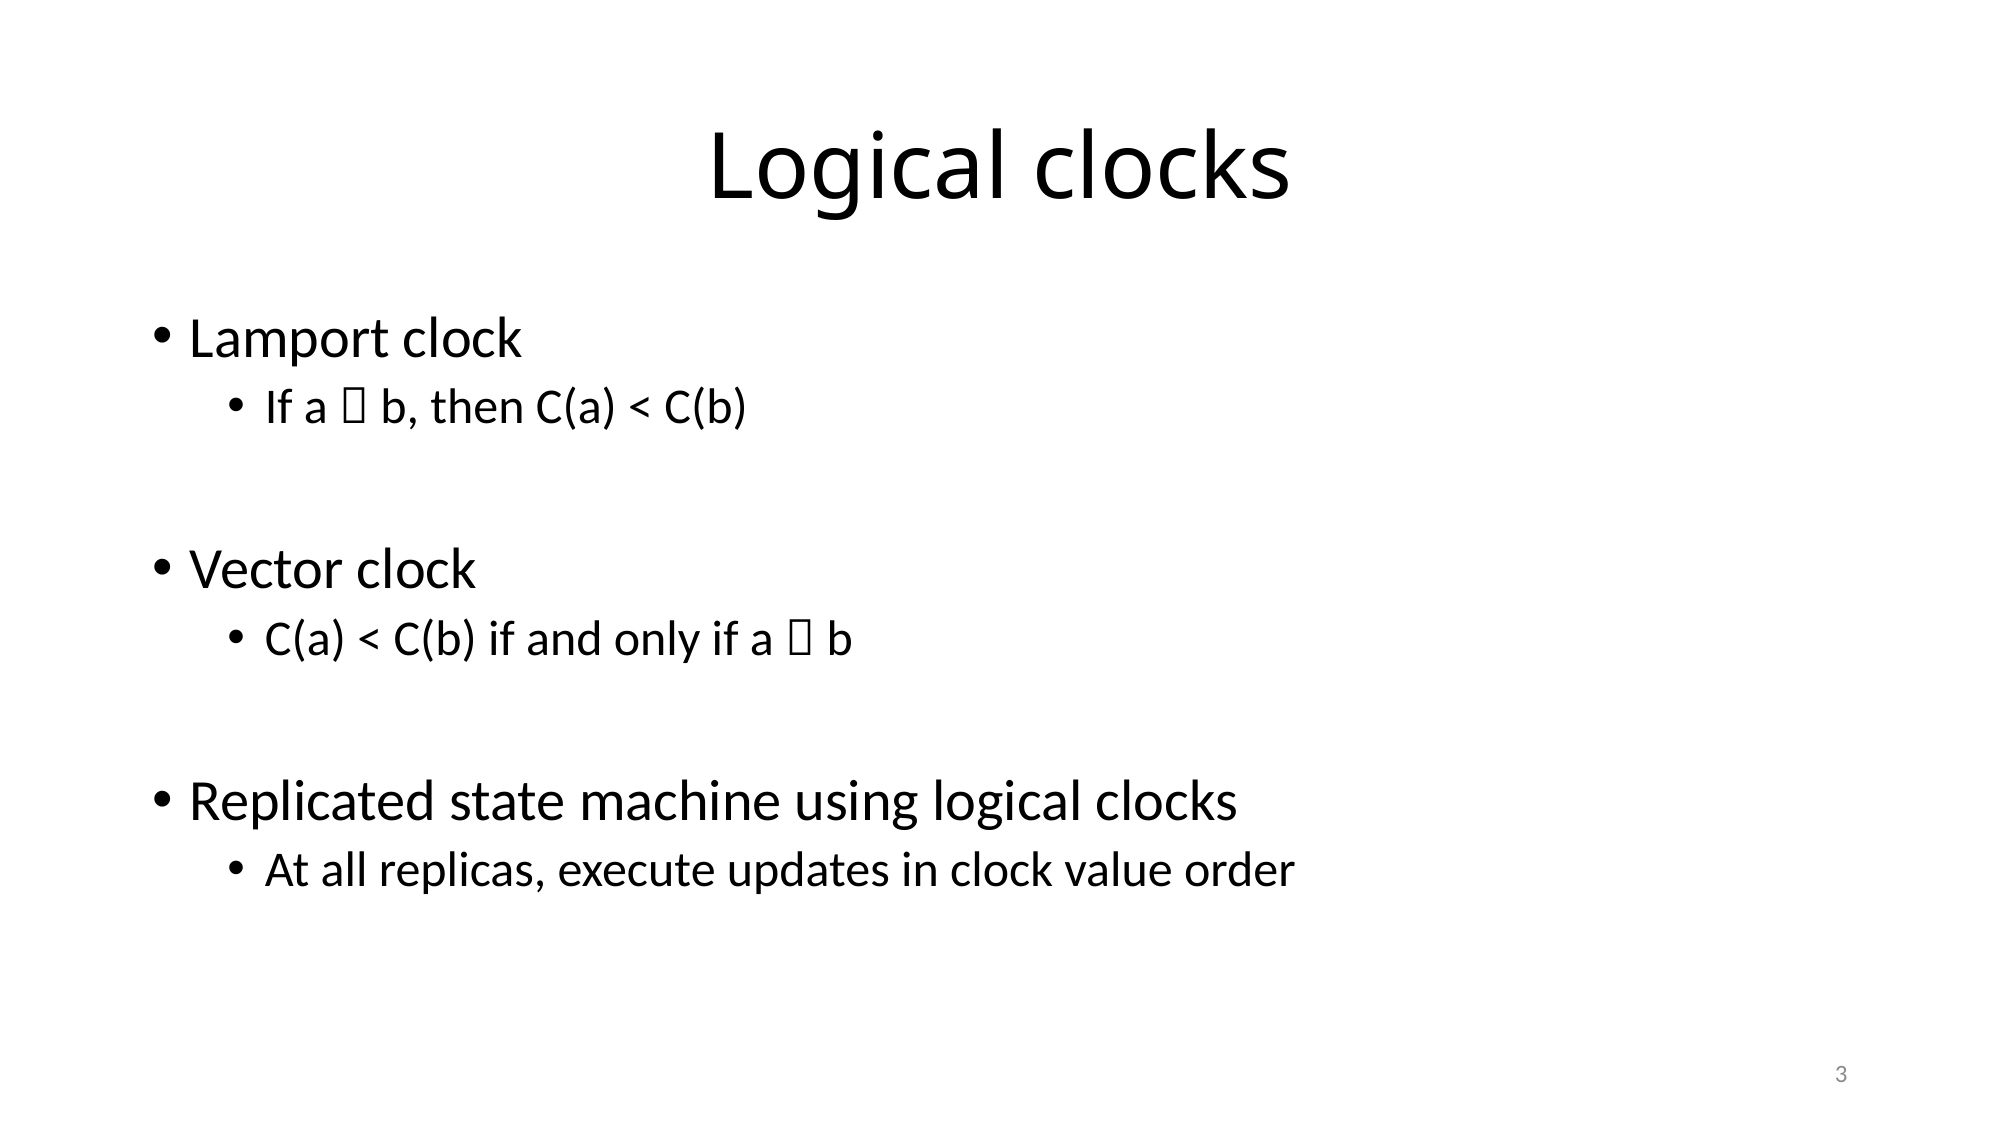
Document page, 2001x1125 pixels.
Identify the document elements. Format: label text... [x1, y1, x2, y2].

list Lamport clock If a  b, then C(a) < C(b) Vector clock C(a) < C(b) if and only if a  b Replicated state machine using logical clocks At all replicas, execute updates in clock value order [137, 299, 1863, 1014]
title Logical clocks [137, 59, 1863, 278]
slide_number 3 [1412, 1042, 1863, 1103]
